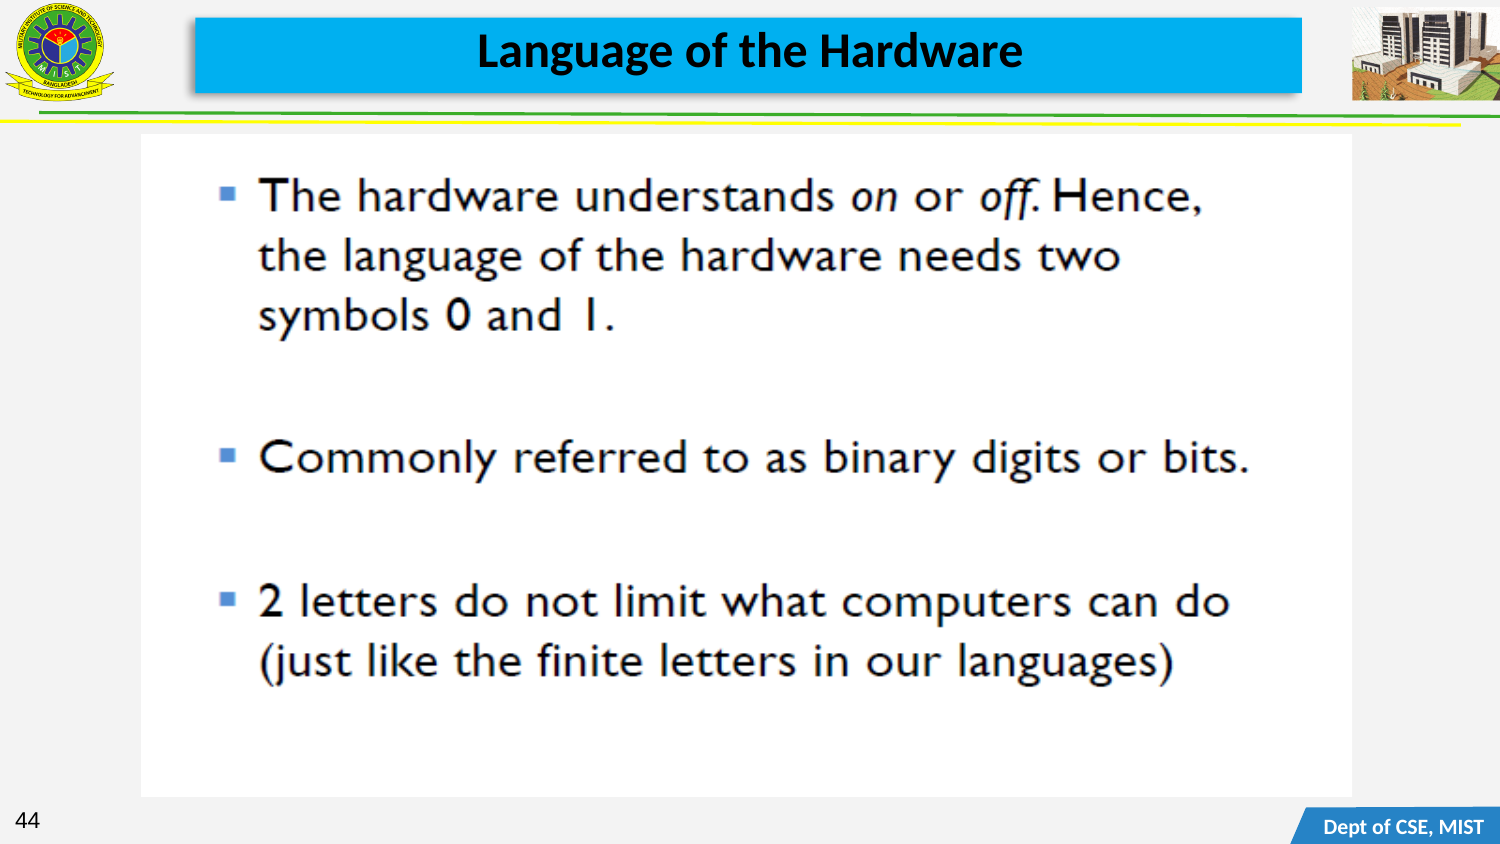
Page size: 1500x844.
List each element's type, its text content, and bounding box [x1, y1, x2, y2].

picture [3, 2, 115, 103]
picture [140, 134, 1353, 797]
title Language of the Hardware [210, 25, 1292, 84]
picture [1352, 7, 1500, 101]
